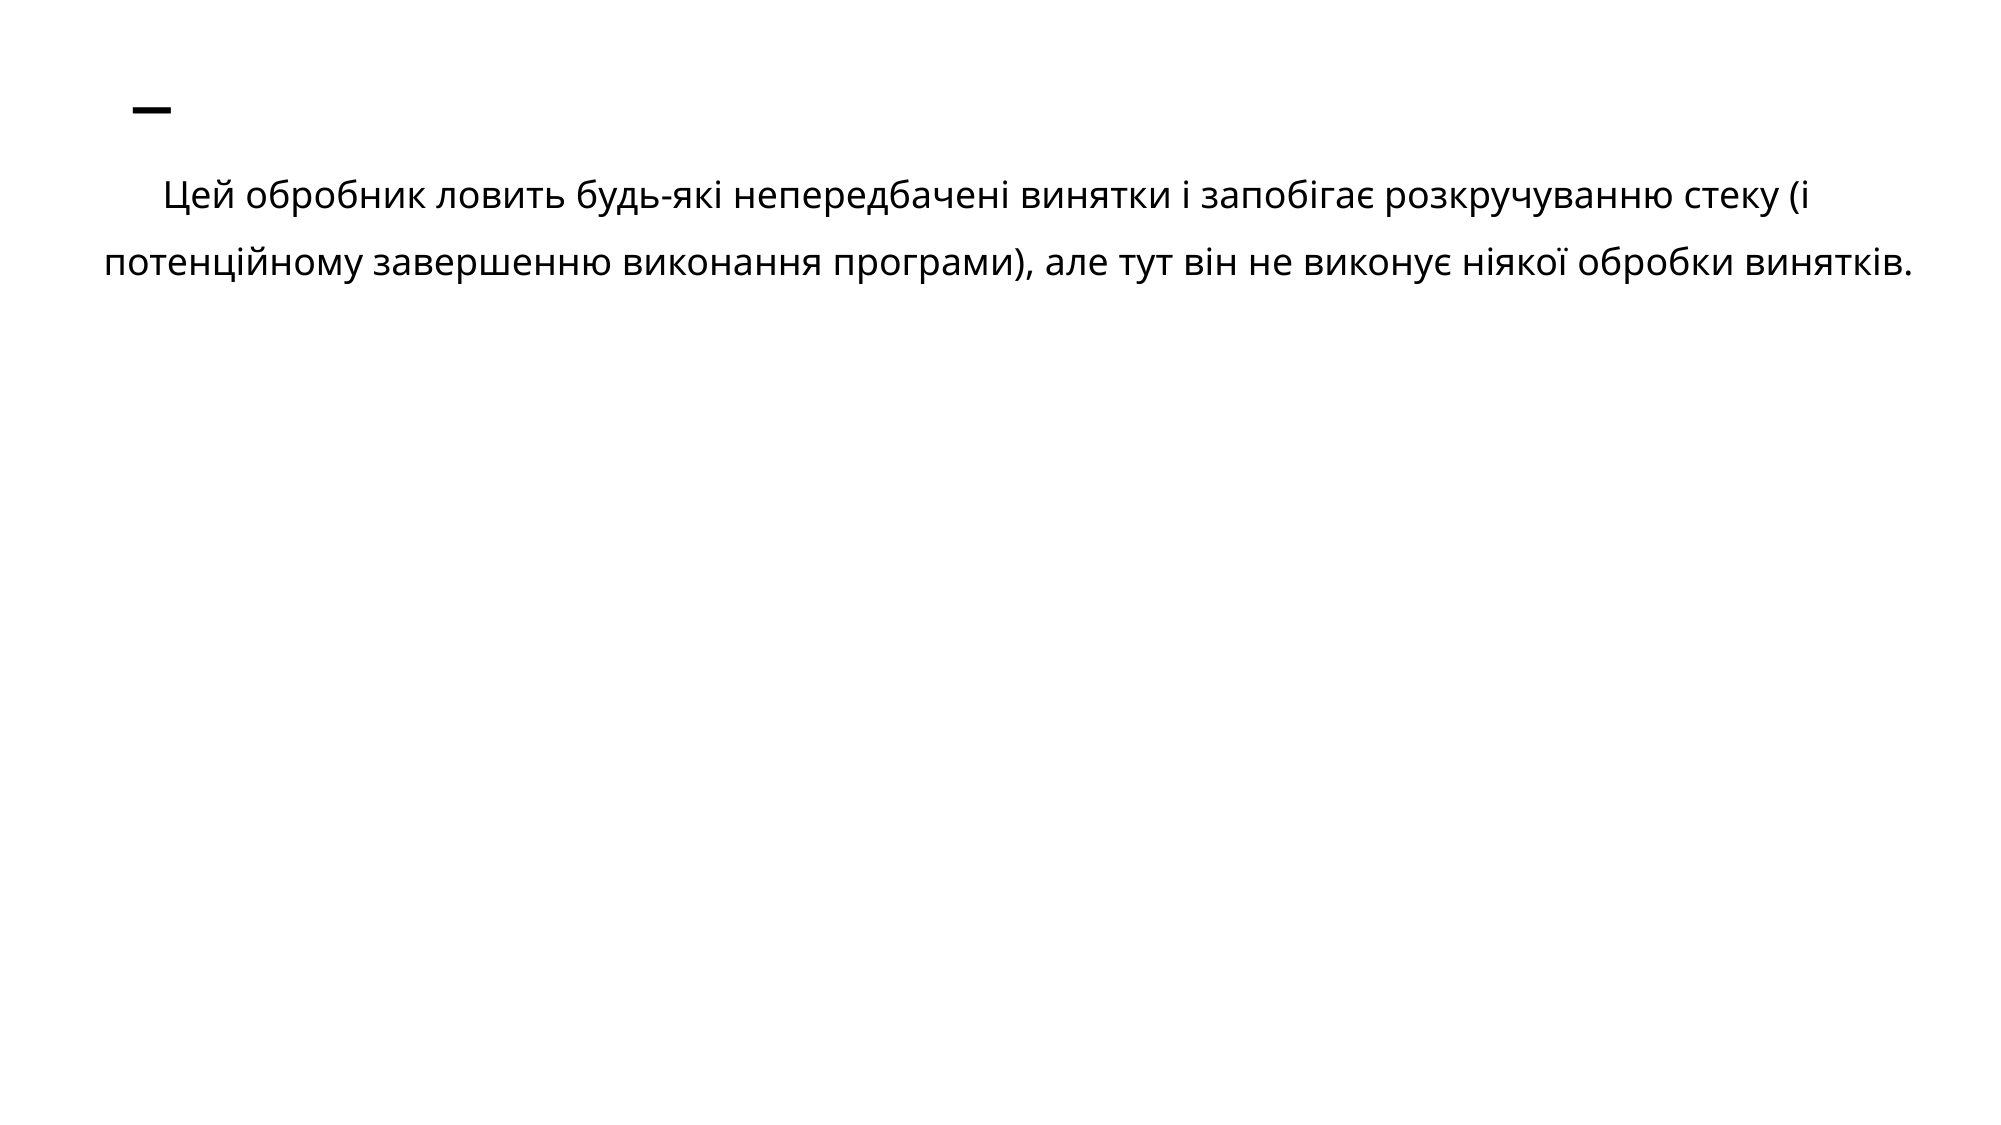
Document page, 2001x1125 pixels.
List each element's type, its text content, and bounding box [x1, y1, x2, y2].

title _ [0, 0, 2000, 140]
list Цей обробник ловить будь-які непередбачені винятки і запобігає розкручуванню стеку (і потенційному завершенню виконання програми), але тут він не виконує ніякої обробки винятків. [0, 140, 2000, 1125]
